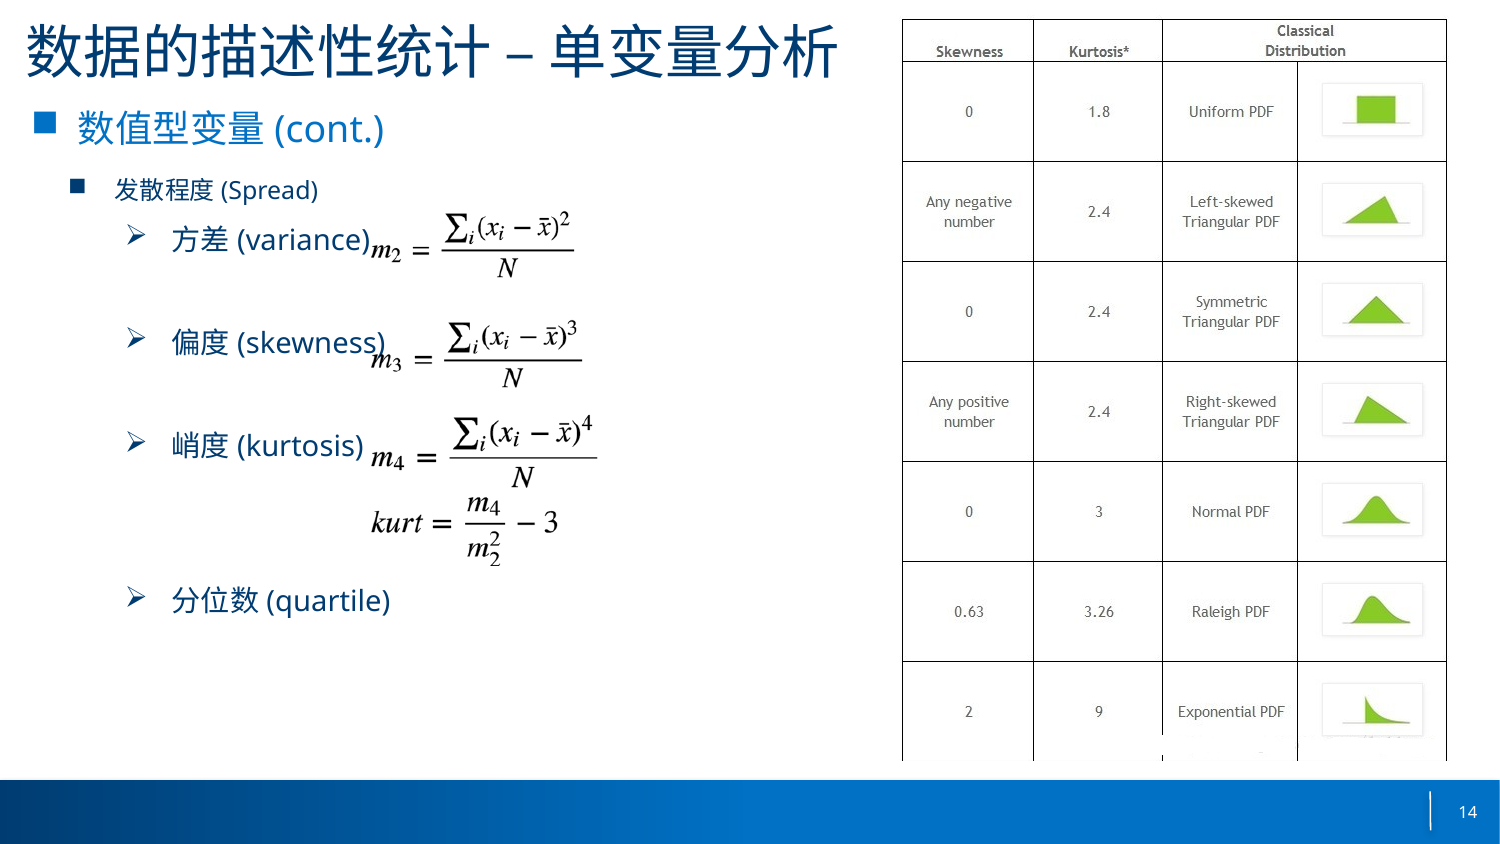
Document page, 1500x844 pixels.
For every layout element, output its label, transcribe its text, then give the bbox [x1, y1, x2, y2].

picture [365, 413, 605, 566]
picture [899, 15, 1467, 761]
slide_number 14 [1127, 791, 1478, 837]
text_box 数值型变量(cont.) 发散程度(Spread) 方差(variance) 偏度(skewness) 峭度(kurtosis) 分位数(quartile) [16, 97, 896, 767]
title 数据的描述性统计 – 单变量分析 [25, 15, 896, 97]
picture [371, 318, 585, 389]
picture [371, 210, 578, 278]
